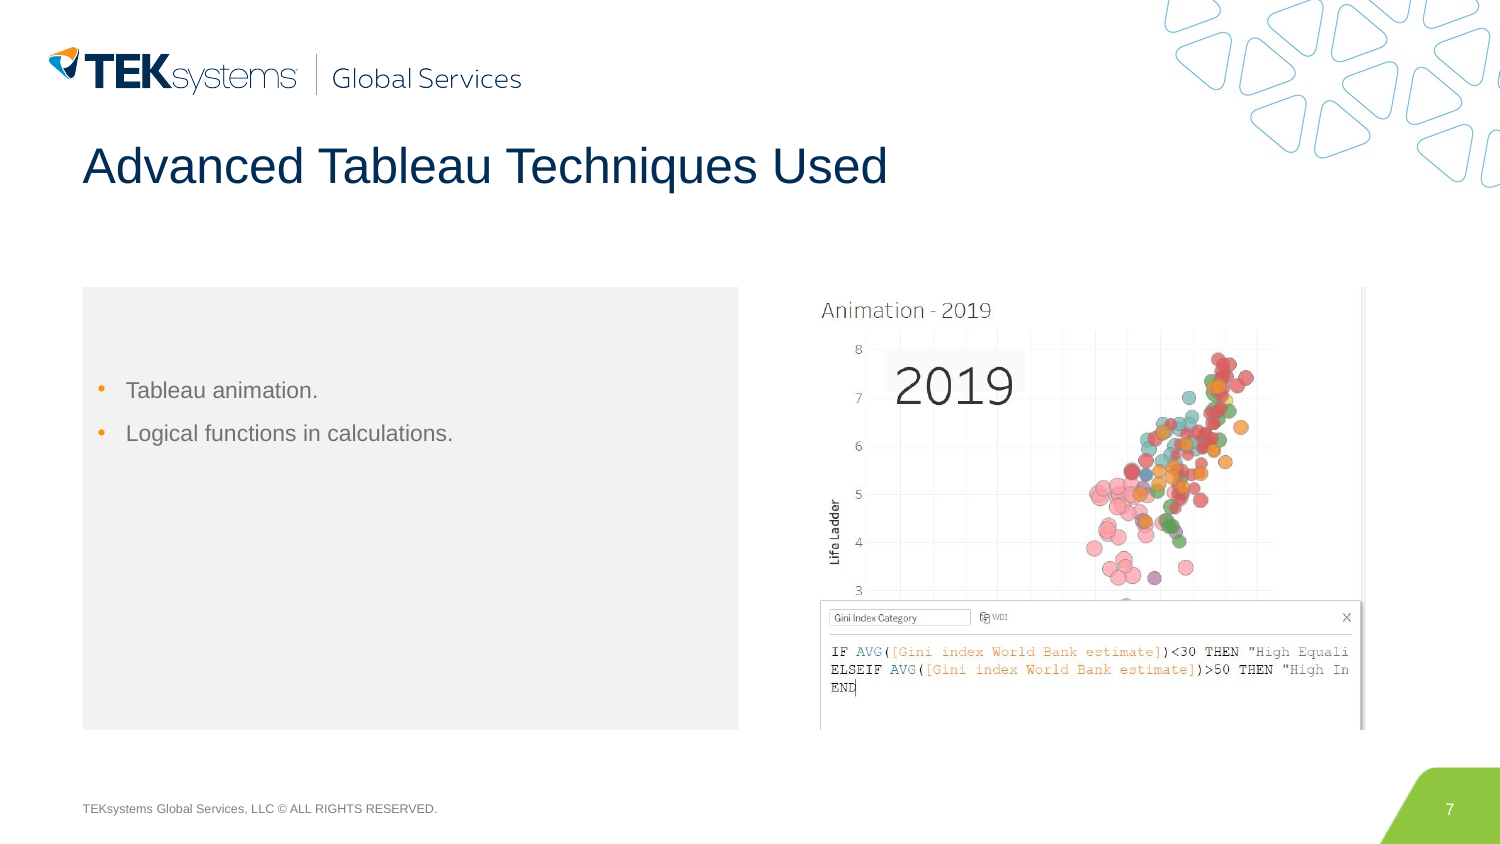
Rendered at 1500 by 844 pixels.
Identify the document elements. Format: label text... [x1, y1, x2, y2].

slide_number 7 [1402, 790, 1470, 827]
title Advanced Tableau Techniques Used [82, 132, 1418, 203]
picture [0, 0, 1500, 844]
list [812, 287, 1366, 730]
list Tableau animation. Logical functions in calculations. [82, 287, 739, 730]
